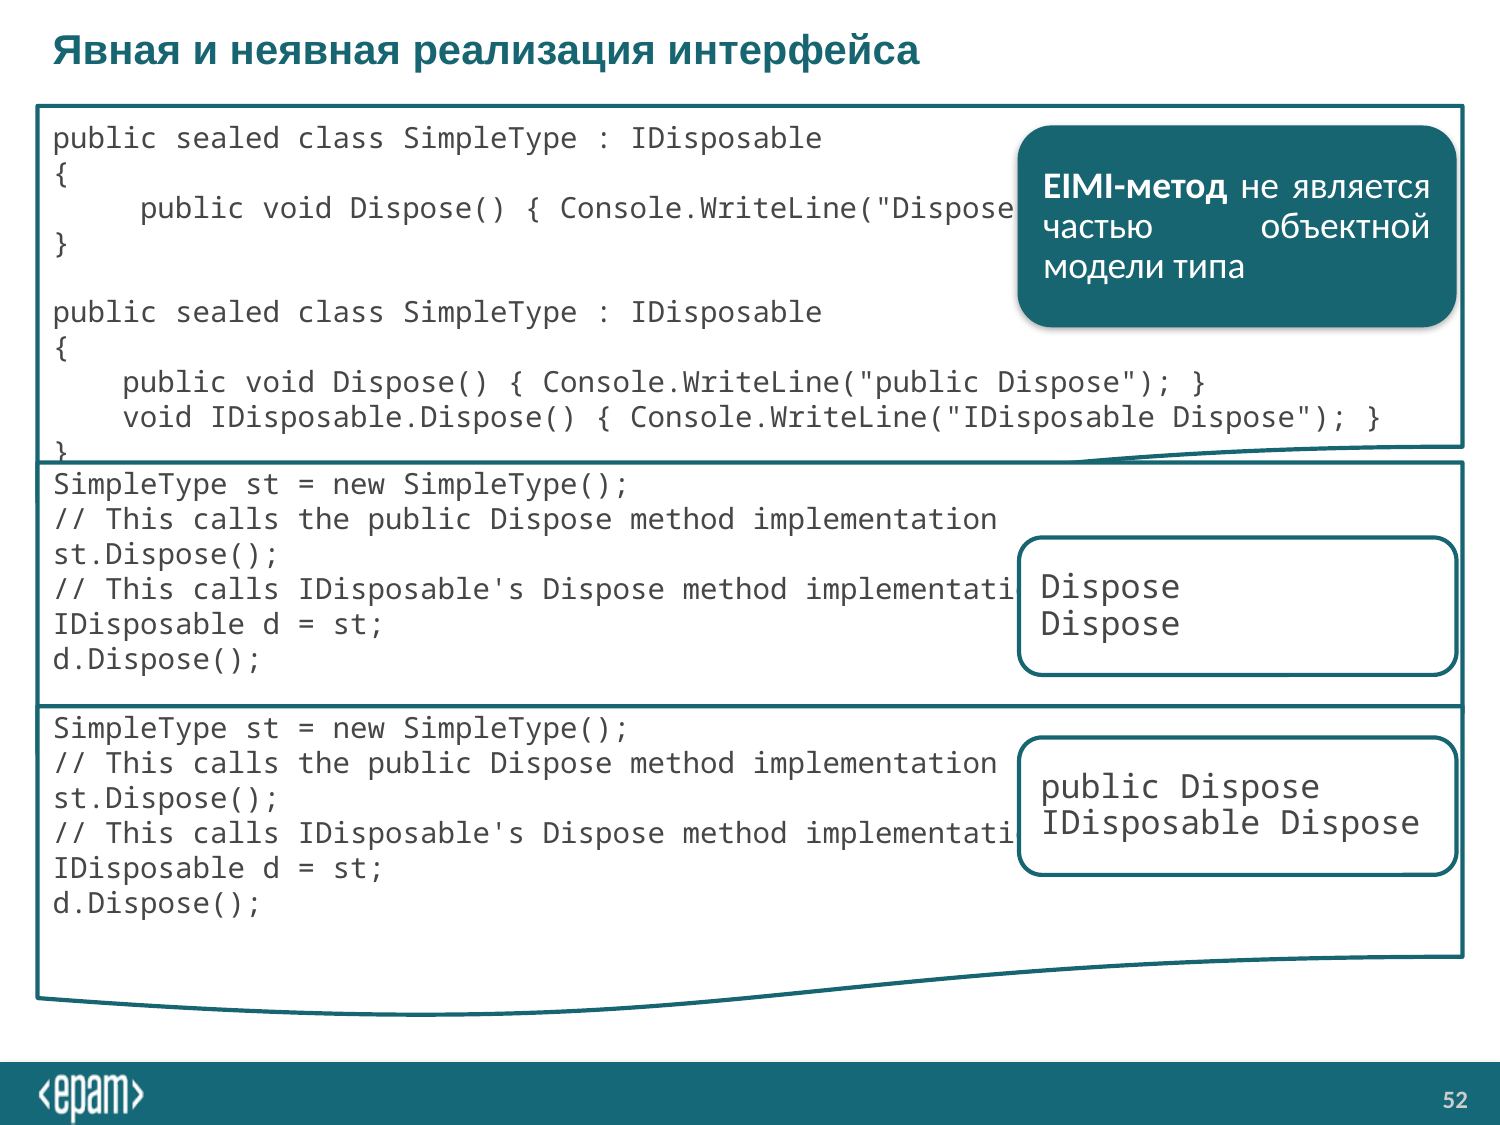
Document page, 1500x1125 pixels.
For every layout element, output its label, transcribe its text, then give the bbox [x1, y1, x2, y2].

picture [38, 1074, 144, 1125]
text_box SimpleType st = new SimpleType(); // This calls the public Dispose method implementation st.Dispose(); // This calls IDisposable's Dispose method implementation IDisposable d = st; d.Dispose(); [35, 460, 1465, 704]
title Явная и неявная реализация интерфейса [0, 0, 1500, 95]
text_box SimpleType st = new SimpleType(); // This calls the public Dispose method implementation st.Dispose(); // This calls IDisposable's Dispose method implementation IDisposable d = st; d.Dispose(); [35, 704, 1465, 1017]
text_box Dispose Dispose [1016, 535, 1459, 678]
text_box public Dispose IDisposable Dispose [1016, 735, 1459, 877]
text_box EIMI-метод не является частью объектной модели типа [1017, 125, 1457, 328]
text_box public sealed class SimpleType : IDisposable { public void Dispose() { Console.WriteLine("Dispose");} } public sealed class SimpleType : IDisposable { public void Dispose() { Console.WriteLine("public Dispose"); } void IDisposable.Dispose() { Console.WriteLine("IDisposable Dispose"); } } [35, 103, 1465, 460]
